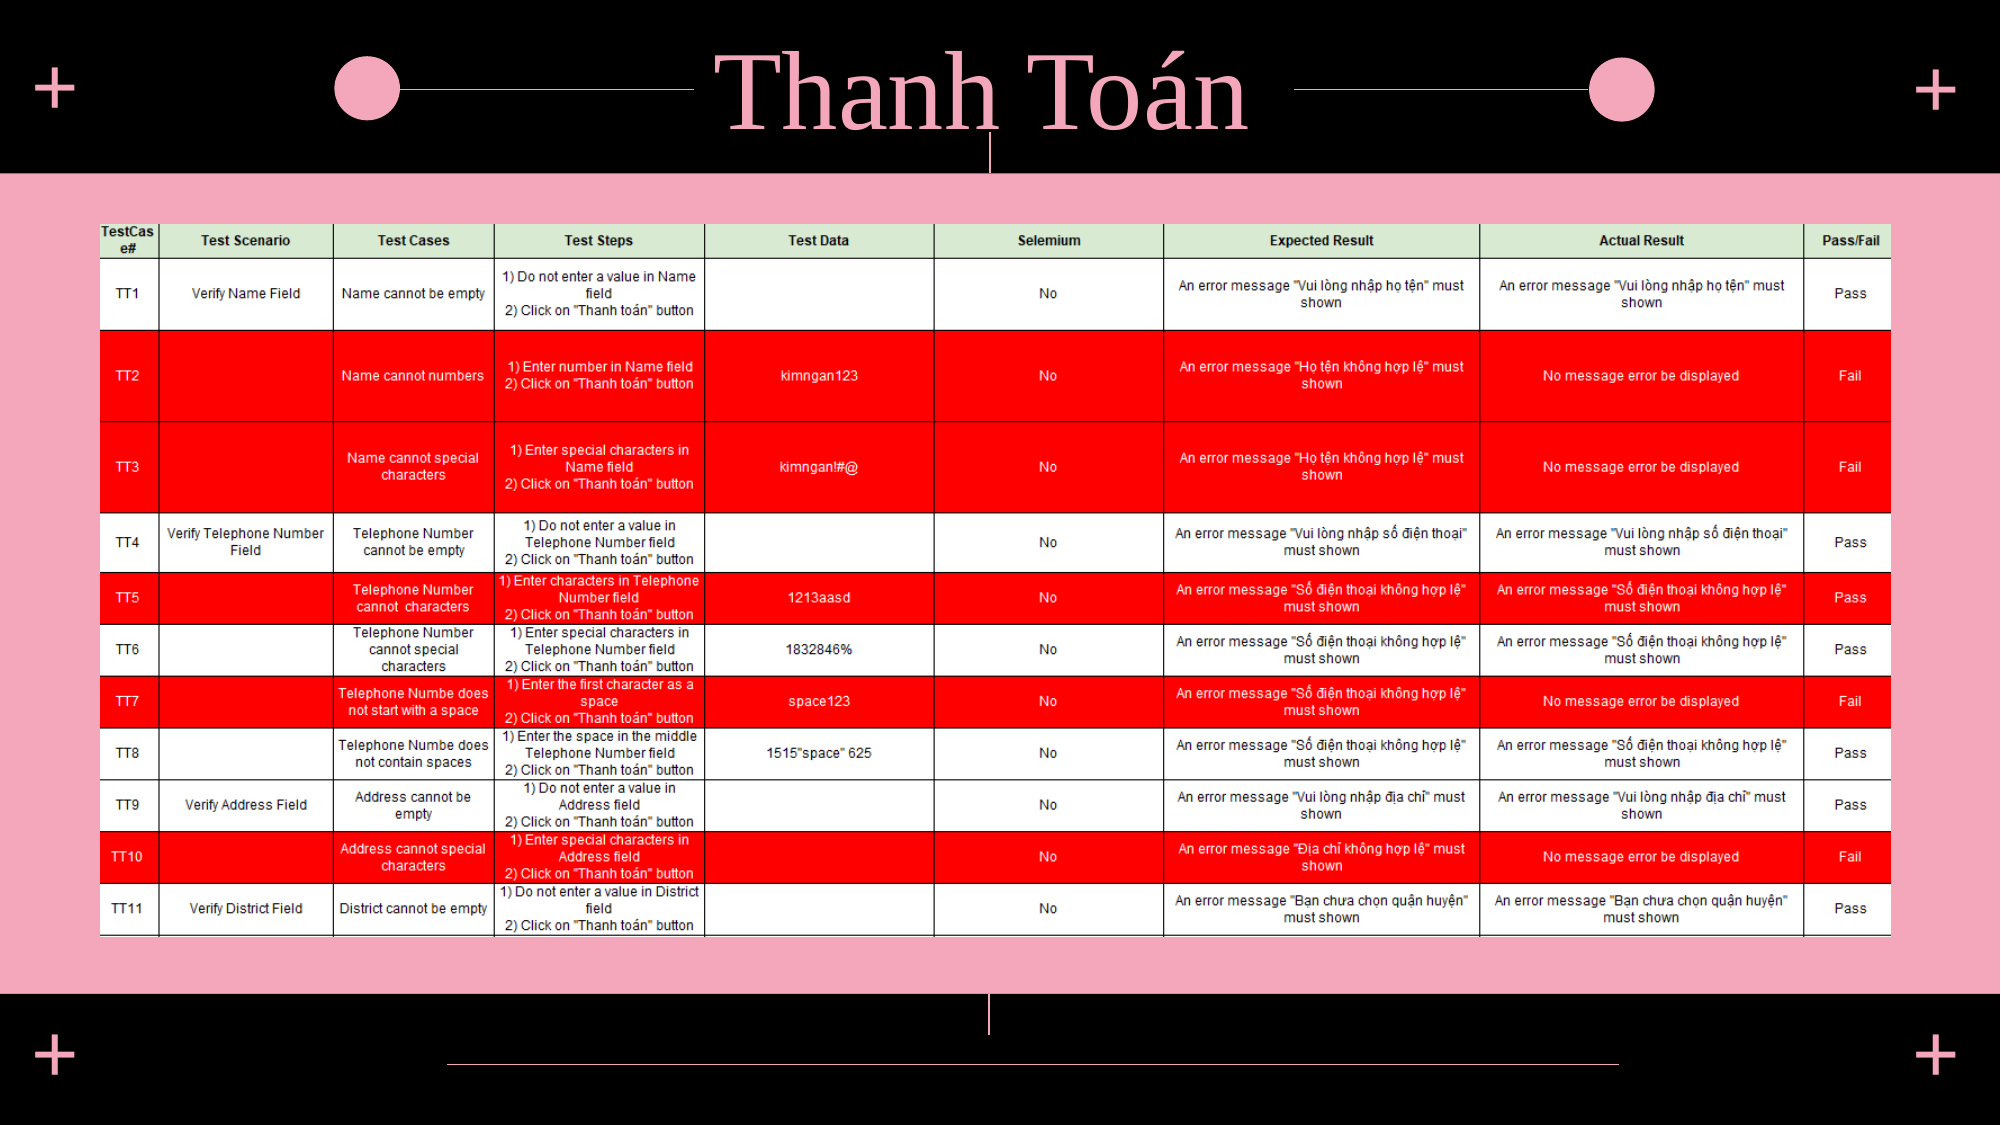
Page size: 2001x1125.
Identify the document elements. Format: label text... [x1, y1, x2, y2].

text_box [0, 0, 2000, 174]
text_box [0, 174, 2000, 993]
picture [100, 224, 1891, 937]
text_box [1588, 56, 1656, 123]
text_box Thanh Toán [570, 9, 1393, 160]
text_box + [16, 27, 83, 142]
text_box [0, 993, 2000, 1125]
text_box + [1897, 994, 1964, 1109]
text_box [333, 55, 402, 122]
text_box + [16, 994, 83, 1109]
text_box + [1897, 28, 1964, 144]
